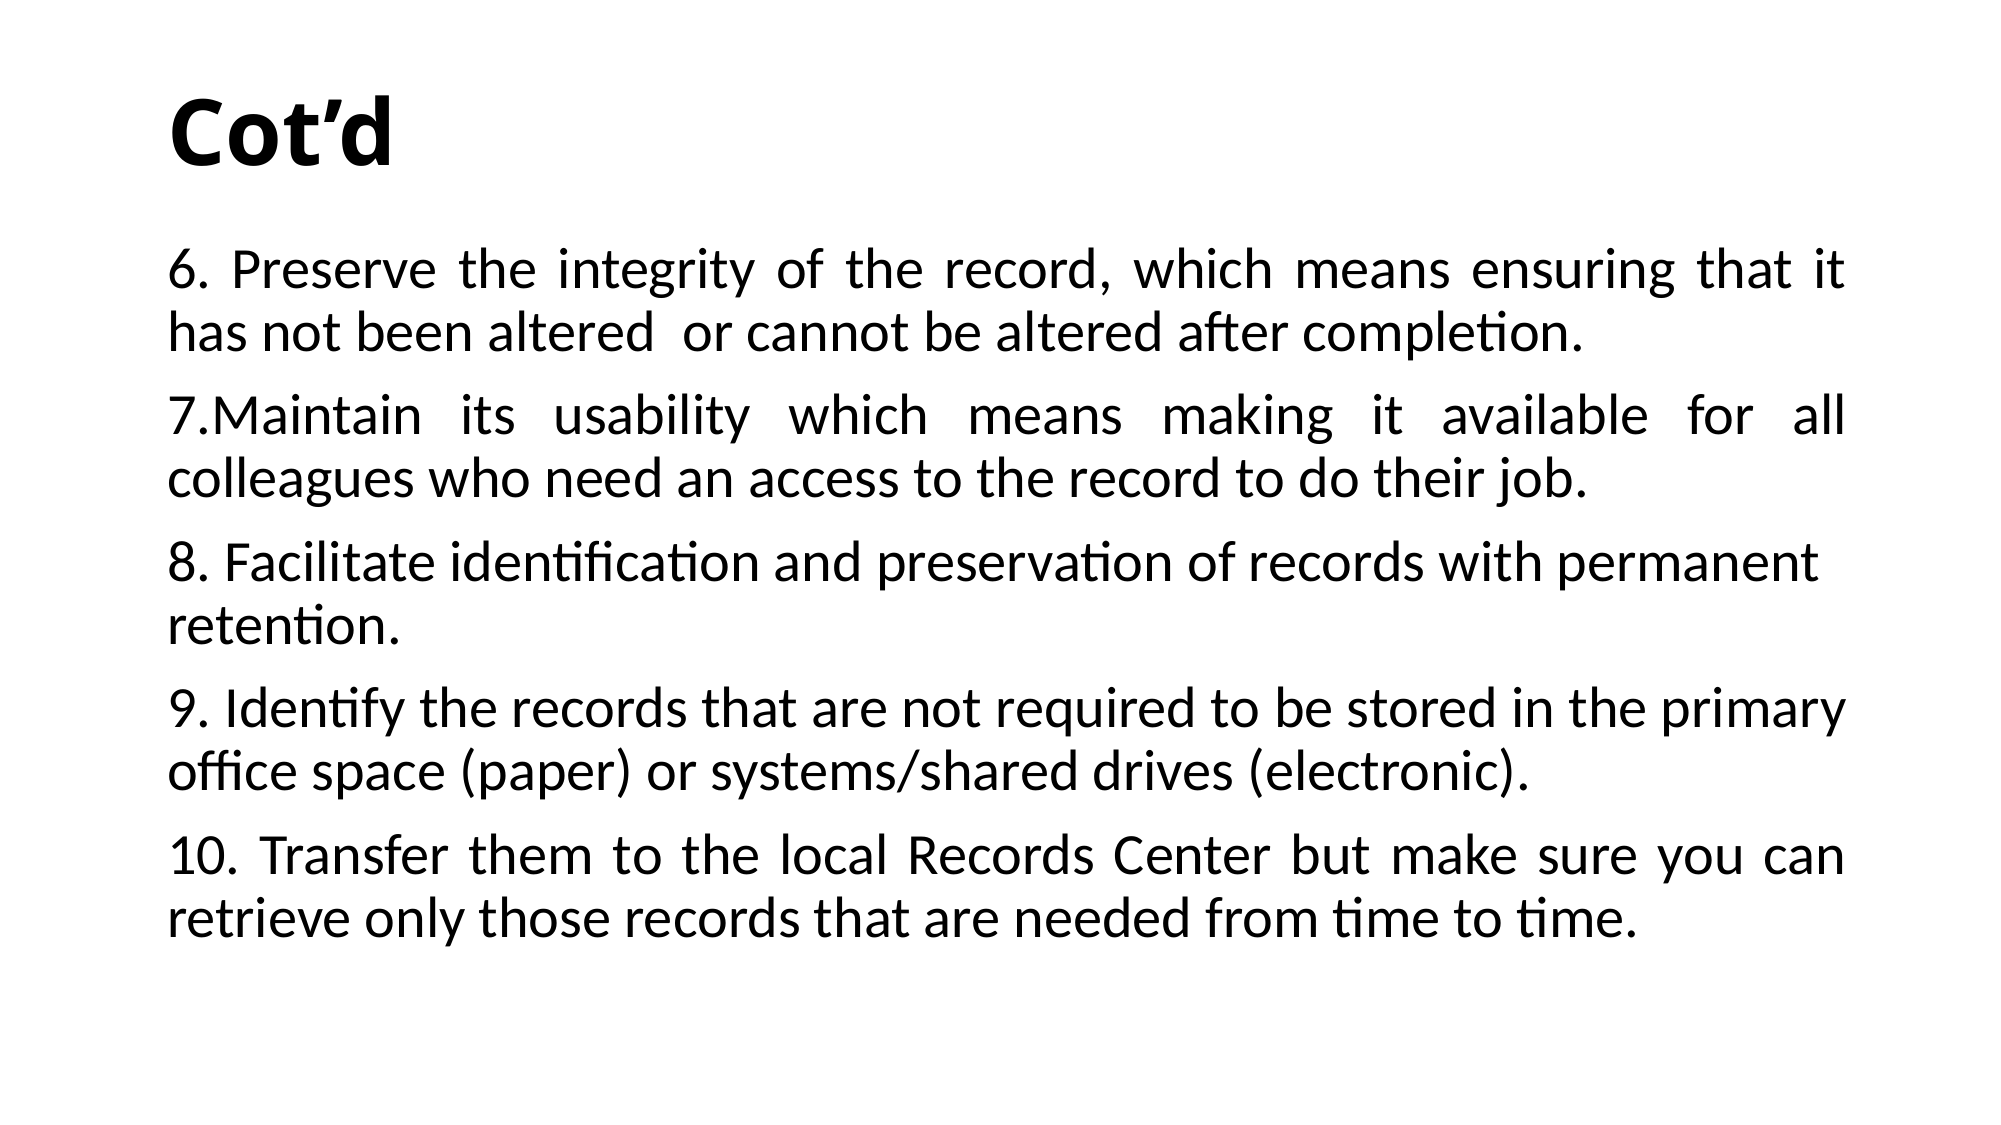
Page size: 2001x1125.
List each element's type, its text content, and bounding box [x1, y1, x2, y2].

title Cot’d [152, 59, 1863, 213]
list 6. Preserve the integrity of the record, which means ensuring that it has not been altered or cannot be altered after completion. 7.Maintain its usability which means making it available for all colleagues who need an access to the record to do their job. 8. Facilitate identification and preservation of records with permanent retention. 9. Identify the records that are not required to be stored in the primary office space (paper) or systems/shared drives (electronic). 10. Transfer them to the local Records Center but make sure you can retrieve only those records that are needed from time to time. [152, 230, 1863, 1014]
